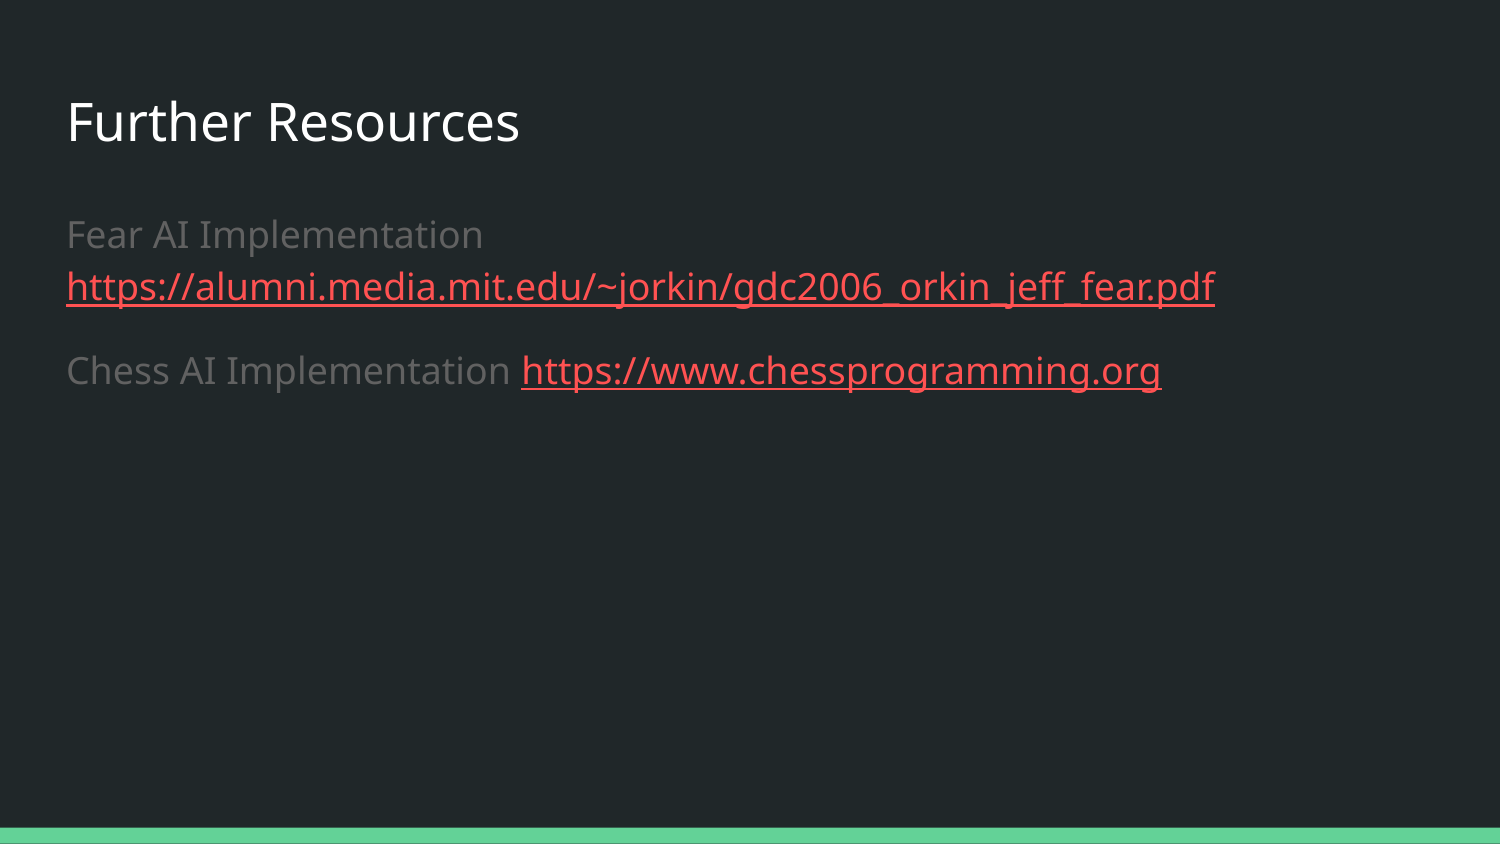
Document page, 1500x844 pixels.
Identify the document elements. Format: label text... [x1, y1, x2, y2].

title Further Resources [51, 72, 1449, 167]
list Fear AI Implementation https://alumni.media.mit.edu/~jorkin/gdc2006_orkin_jeff_fear.pdf Chess AI Implementation https://www.chessprogramming.org [51, 189, 1449, 750]
